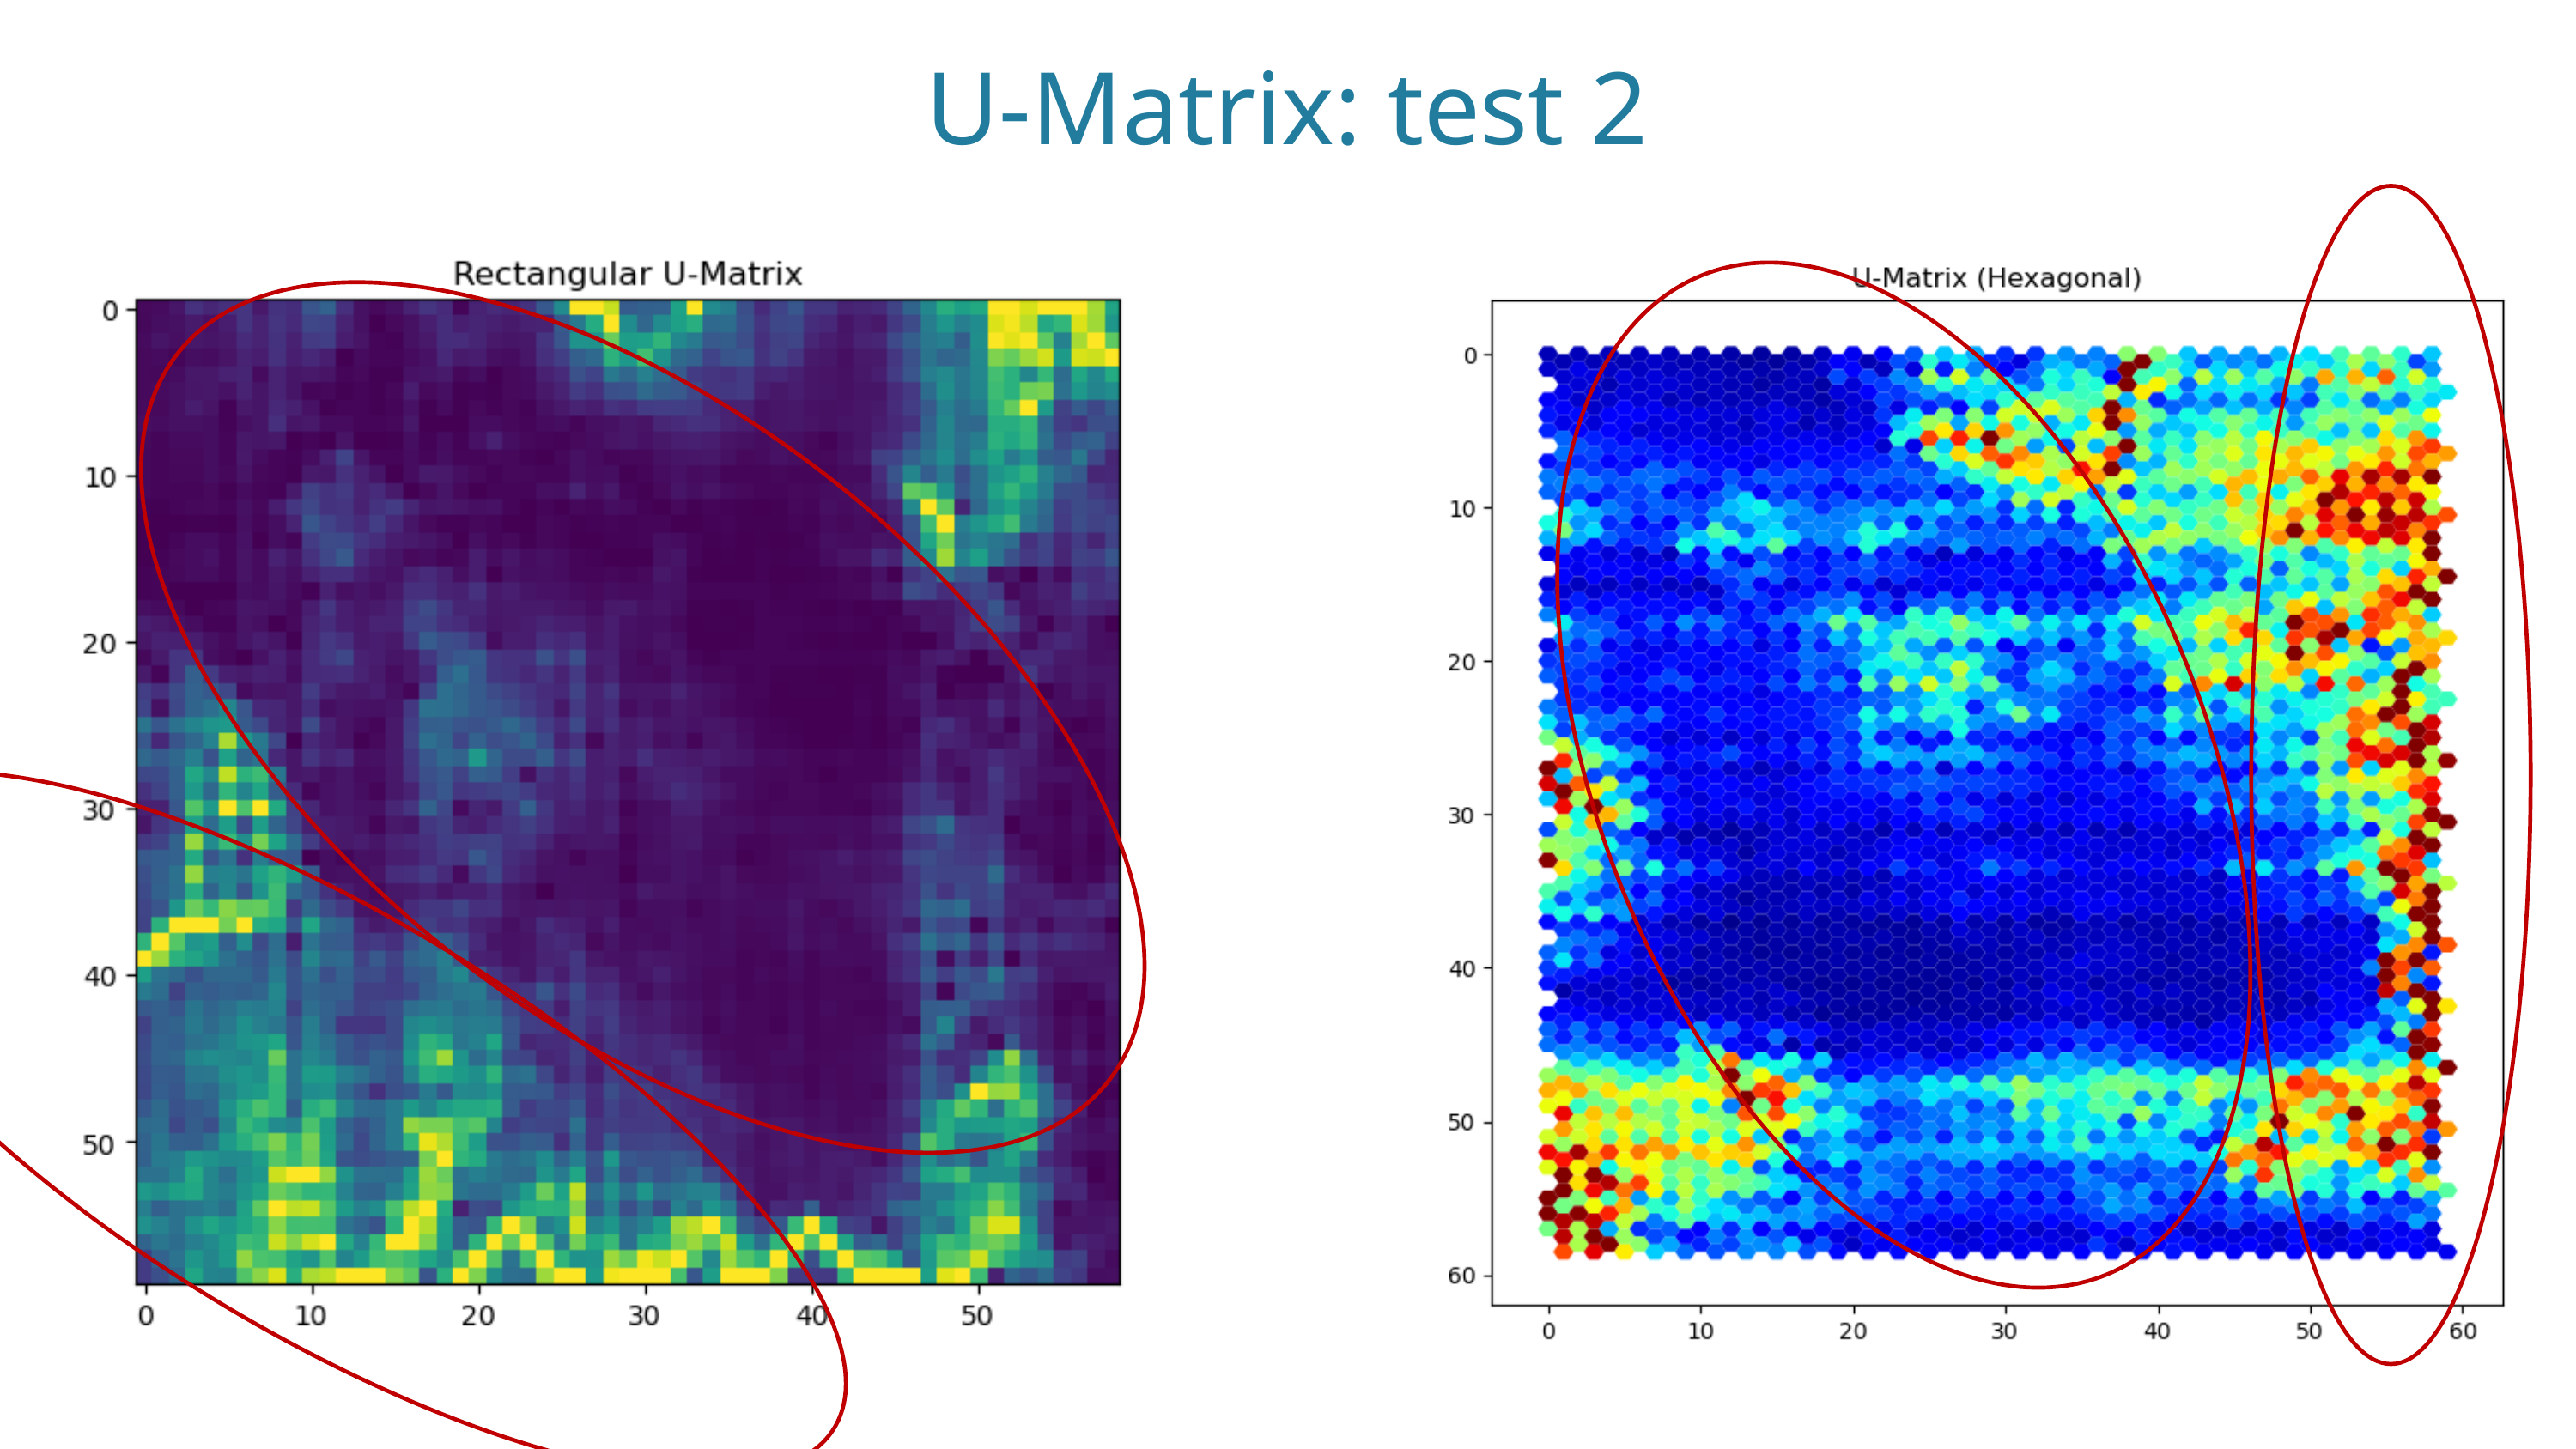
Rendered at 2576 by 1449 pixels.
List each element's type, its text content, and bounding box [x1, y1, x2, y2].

picture [1431, 251, 2520, 1361]
text_box [2524, 568, 2533, 982]
text_box [0, 773, 58, 1194]
text_box [2325, 184, 2457, 250]
picture [63, 153, 1326, 1439]
text_box U-Matrix: test 2 [769, 65, 1805, 166]
